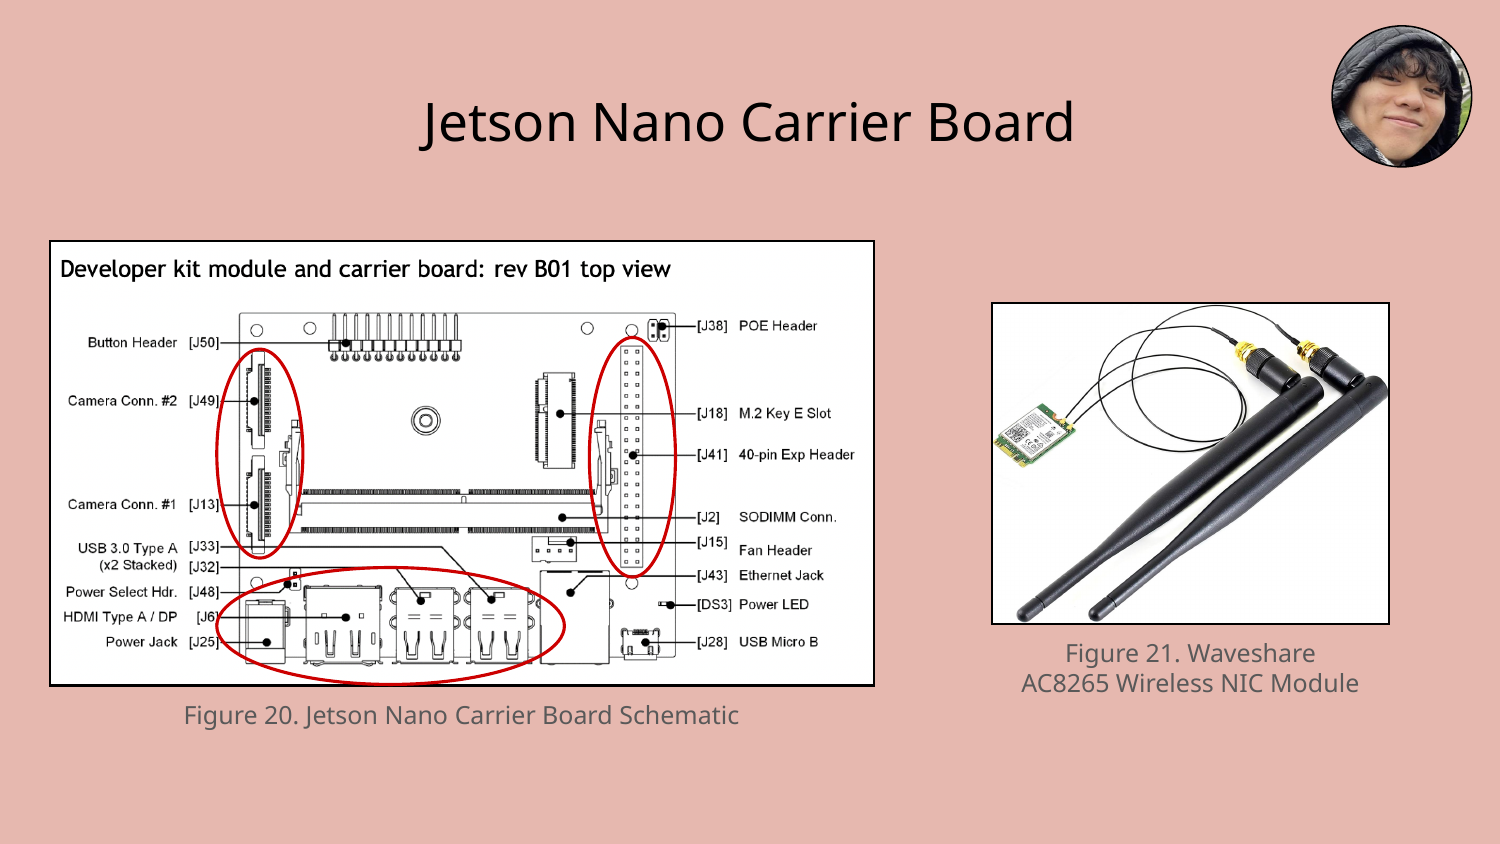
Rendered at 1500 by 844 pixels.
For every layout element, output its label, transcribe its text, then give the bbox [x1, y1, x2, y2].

text_box Figure 21. Waveshare AC8265 Wireless NIC Module [1003, 630, 1378, 706]
title Jetson Nano Carrier Board [51, 72, 1326, 167]
picture [992, 303, 1389, 624]
picture [1331, 25, 1472, 168]
picture [50, 242, 873, 685]
text_box Figure 20. Jetson Nano Carrier Board Schematic [119, 693, 805, 741]
